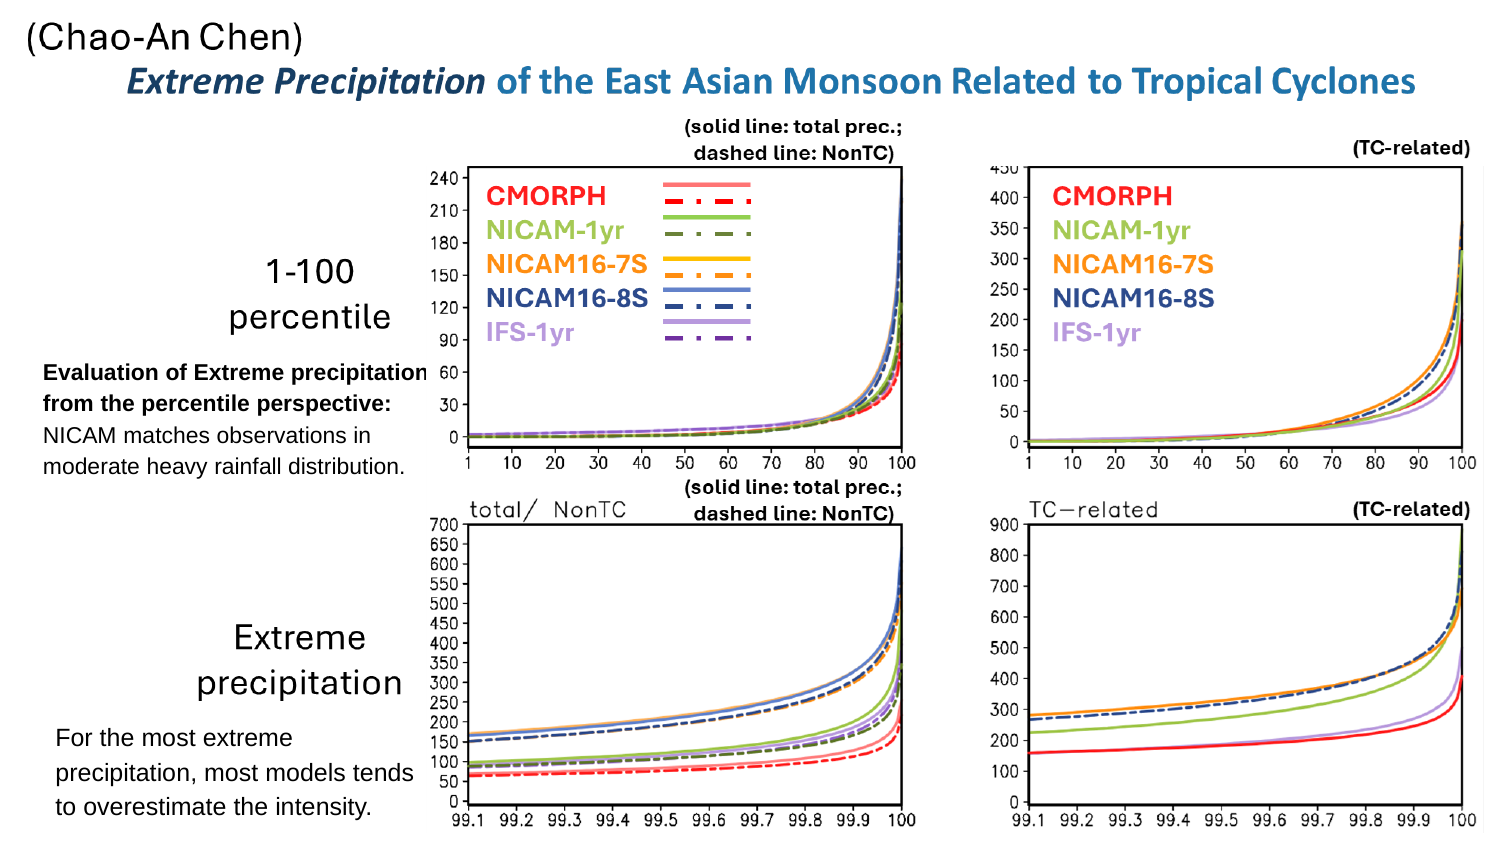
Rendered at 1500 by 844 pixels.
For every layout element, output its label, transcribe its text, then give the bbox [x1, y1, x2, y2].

text_box Evaluation of Extreme precipitation from the percentile perspective: NICAM matches observations in moderate heavy rainfall distribution. [27, 338, 149, 495]
text_box For the most extreme precipitation, most models tends to overestimate the intensity. [40, 702, 150, 836]
picture [0, 0, 1500, 833]
